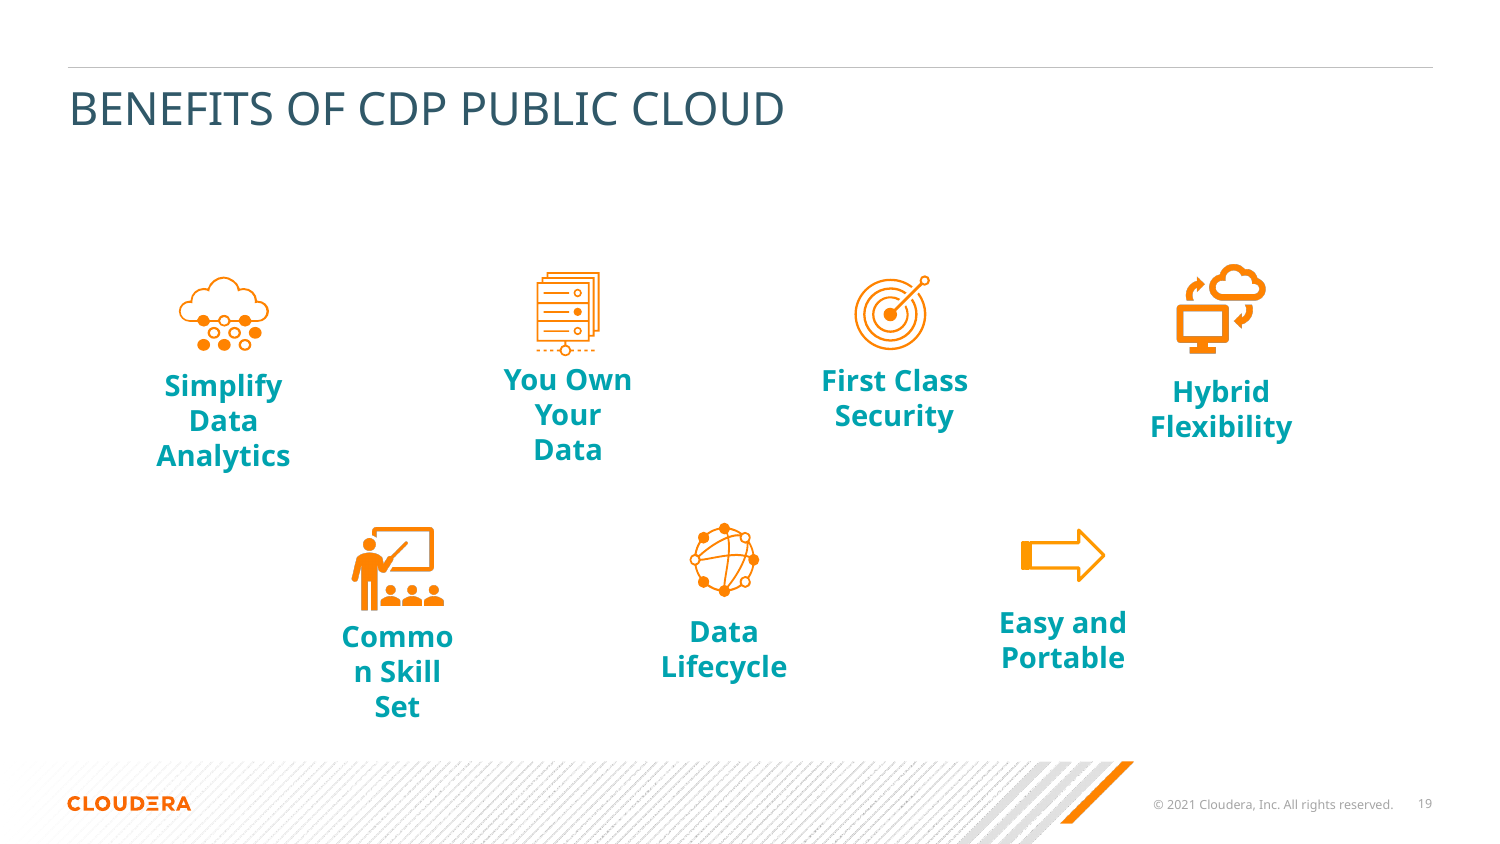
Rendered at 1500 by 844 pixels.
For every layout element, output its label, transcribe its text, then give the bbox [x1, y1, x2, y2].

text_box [854, 275, 931, 351]
text_box Hybrid Flexibility [1128, 358, 1315, 462]
title BENEFITS OF CDP PUBLIC CLOUD [68, 75, 1432, 144]
text_box Easy and Portable [970, 589, 1157, 693]
text_box You Own Your Data [487, 346, 649, 450]
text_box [177, 275, 270, 352]
text_box Data Lifecycle [643, 597, 805, 701]
text_box [689, 522, 760, 598]
picture [1169, 257, 1274, 361]
text_box First Class Security [801, 347, 988, 451]
text_box [1022, 542, 1029, 568]
picture [0, 761, 1134, 844]
text_box [1030, 530, 1104, 581]
text_box Common Skill Set [317, 603, 478, 707]
picture [345, 516, 450, 621]
text_box Simplify Data Analytics [112, 352, 335, 468]
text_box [536, 271, 600, 357]
